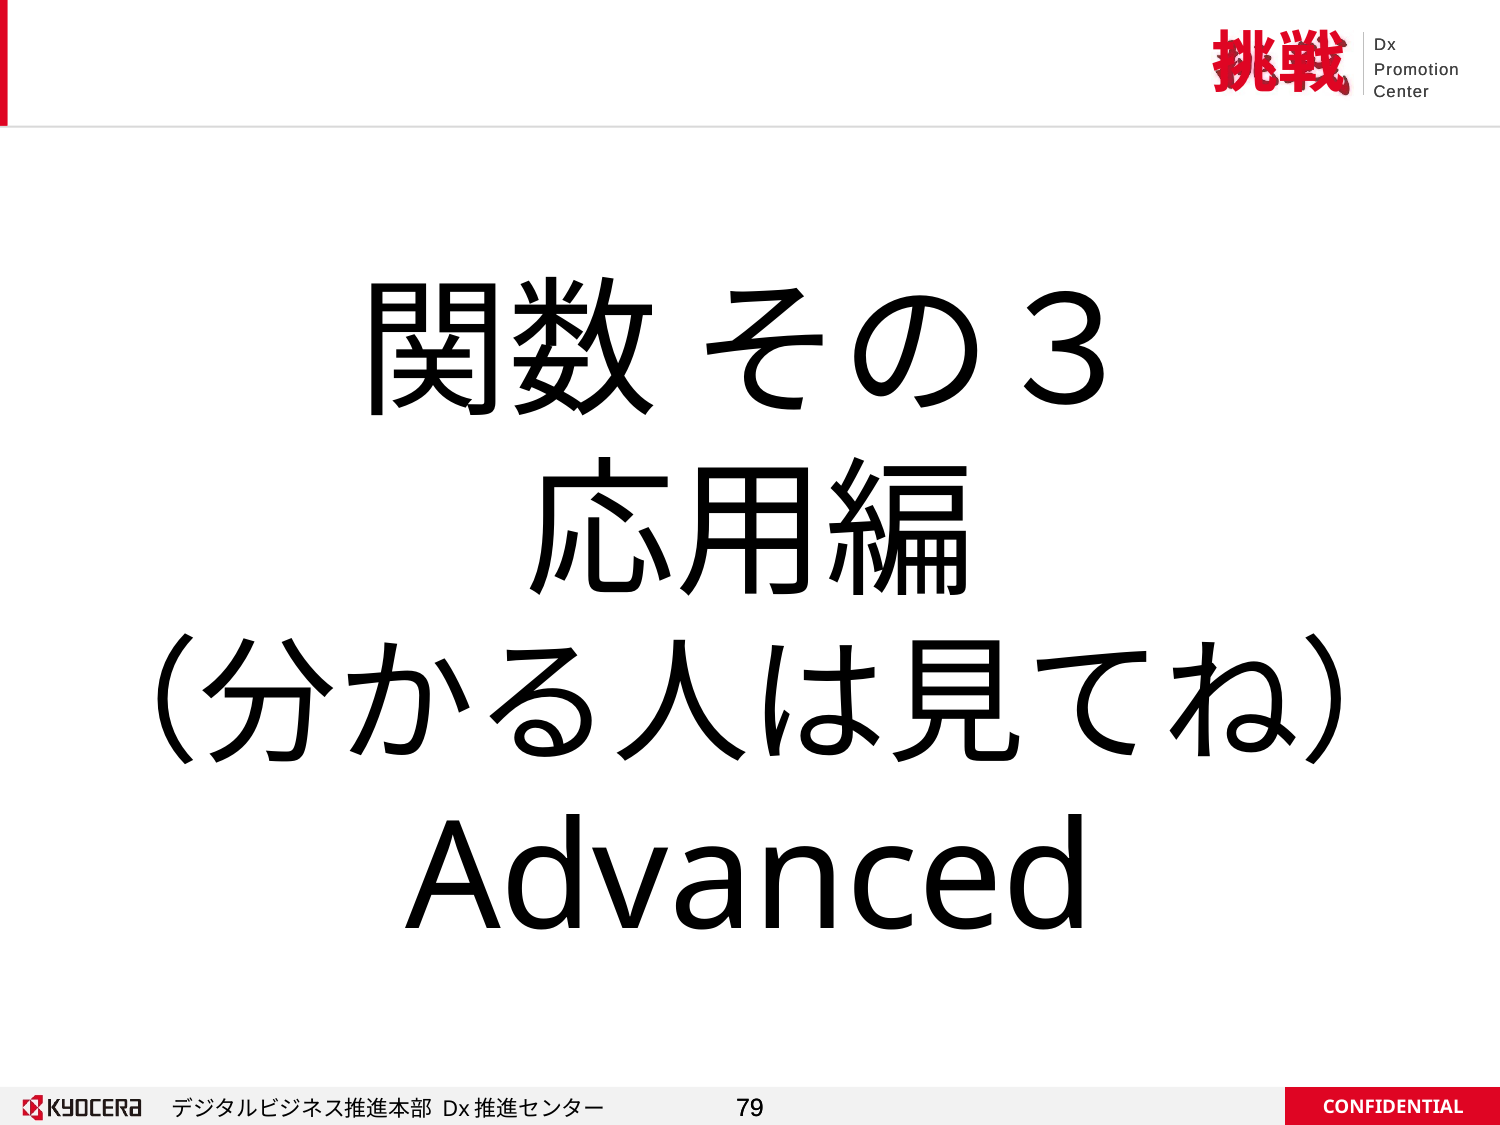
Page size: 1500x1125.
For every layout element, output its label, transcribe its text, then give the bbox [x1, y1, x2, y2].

picture [10, 1092, 153, 1125]
picture [1211, 30, 1354, 101]
title 関数 その３ 応用編 （分かる人は見てね） Advanced [24, 210, 1475, 1002]
